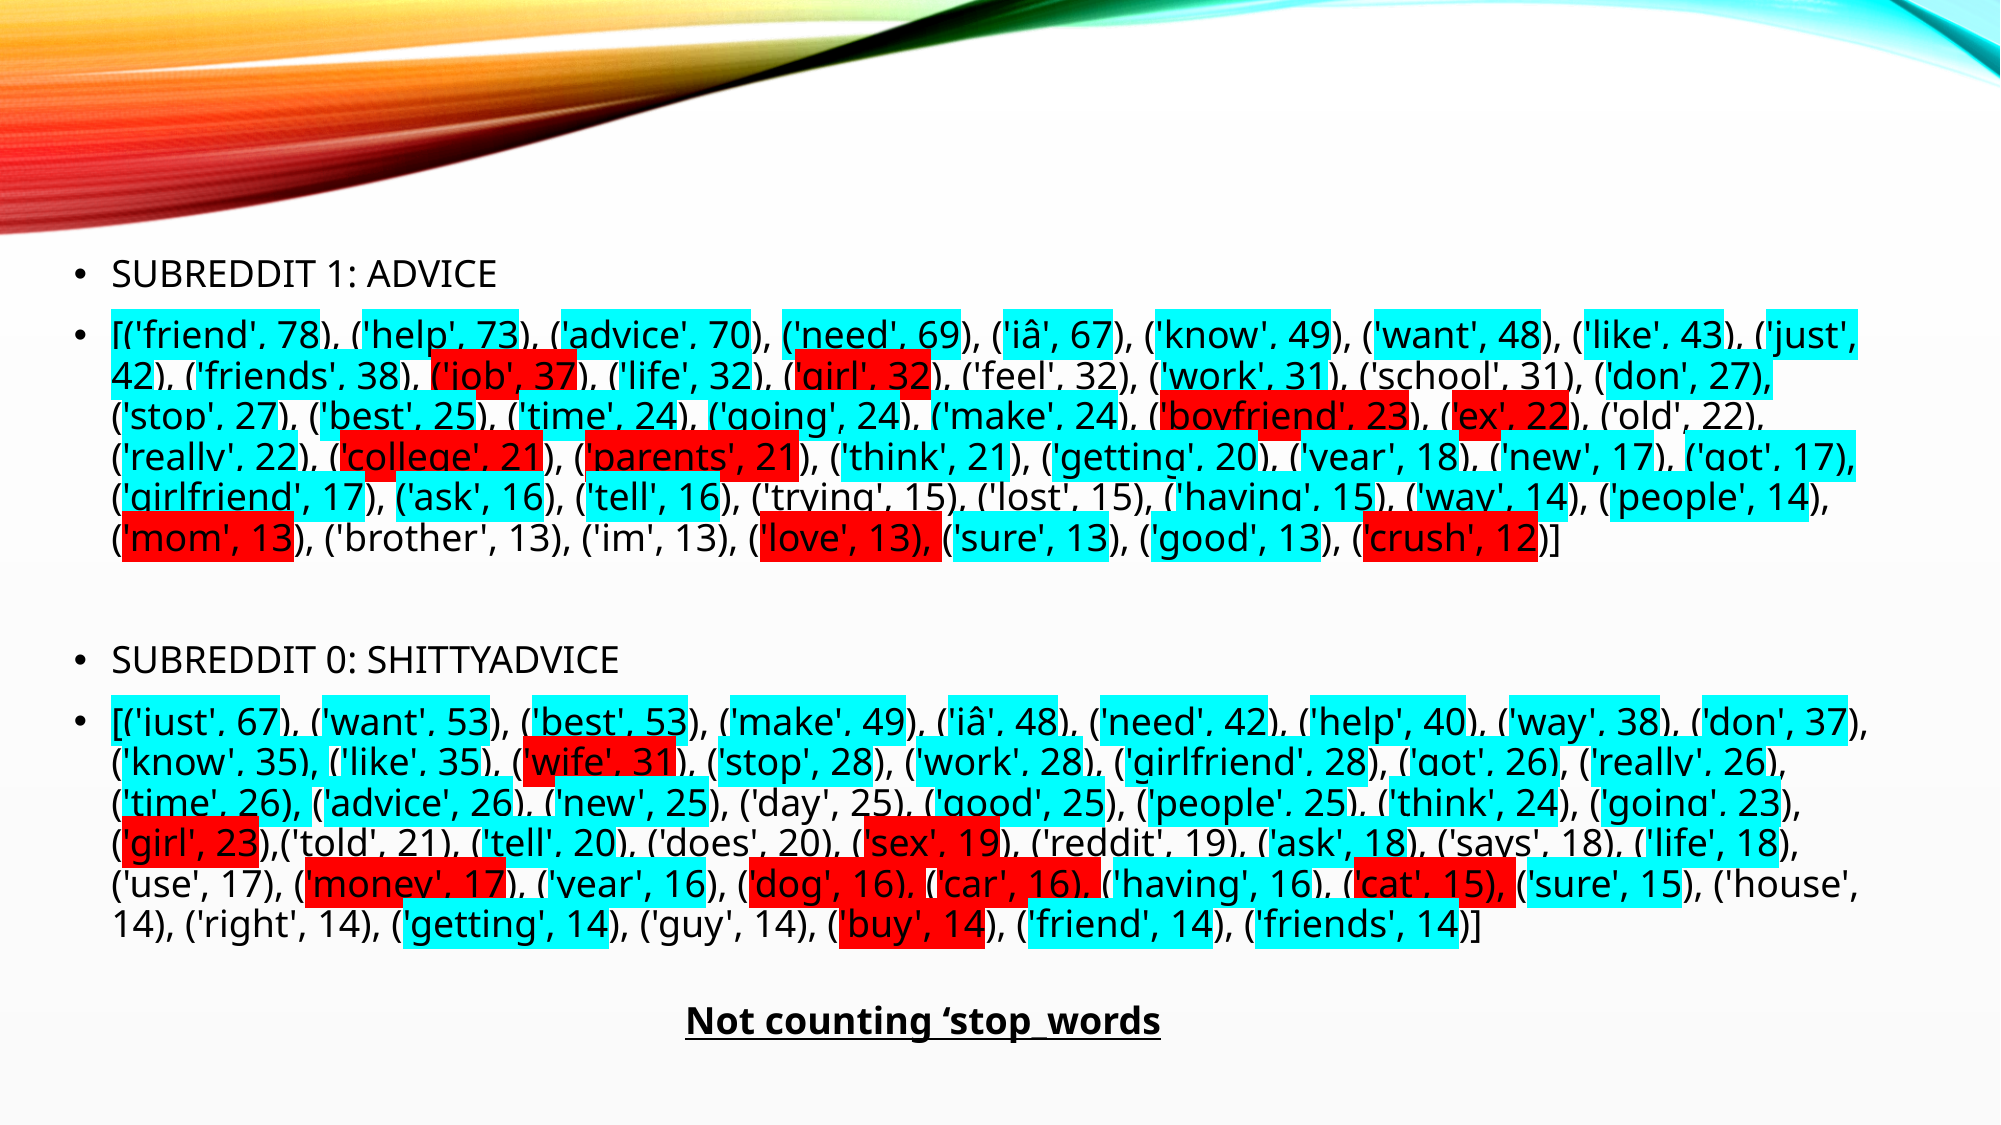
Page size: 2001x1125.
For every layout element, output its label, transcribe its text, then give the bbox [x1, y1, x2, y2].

picture [0, 0, 2000, 237]
text_box Not counting ‘stop_words [670, 989, 1177, 1050]
list SUBREDDIT 1: ADVICE [('friend', 78), ('help', 73), ('advice', 70), ('need', 69), ('iâ', 67), ('know', 49), ('want', 48), ('like', 43), ('just', 42), ('friends', 38), ('job', 37), ('life', 32), ('girl', 32), ('feel', 32), ('work', 31), ('school', 31), ('don', 27), ('stop', 27), ('best', 25), ('time', 24), ('going', 24), ('make', 24), ('boyfriend', 23), ('ex', 22), ('old', 22), ('really', 22), ('college', 21), ('parents', 21), ('think', 21), ('getting', 20), ('year', 18), ('new', 17), ('got', 17), ('girlfriend', 17), ('ask', 16), ('tell', 16), ('trying', 15), ('lost', 15), ('having', 15), ('way', 14), ('people', 14), ('mom', 13), ('brother', 13), ('im', 13), ('love', 13), ('sure', 13), ('good', 13), ('crush', 12)] SUBREDDIT 0: SHITTYADVICE [('just', 67), ('want', 53), ('best', 53), ('make', 49), ('iâ', 48), ('need', 42), ('help', 40), ('way', 38), ('don', 37), ('know', 35), ('like', 35), ('wife', 31), ('stop', 28), ('work', 28), ('girlfriend', 28), ('got', 26), ('really', 26), ('time', 26), ('advice', 26), ('new', 25), ('day', 25), ('good', 25), ('people', 25), ('think', 24), ('going', 23), ('girl', 23),('told', 21), ('tell', 20), ('does', 20), ('sex', 19), ('reddit', 19), ('ask', 18), ('says', 18), ('life', 18), ('use', 17), ('money', 17), ('year', 16), ('dog', 16), ('car', 16), ('having', 16), ('cat', 15), ('sure', 15), ('house', 14), ('right', 14), ('getting', 14), ('guy', 14), ('buy', 14), ('friend', 14), ('friends', 14)] [58, 247, 1888, 1021]
